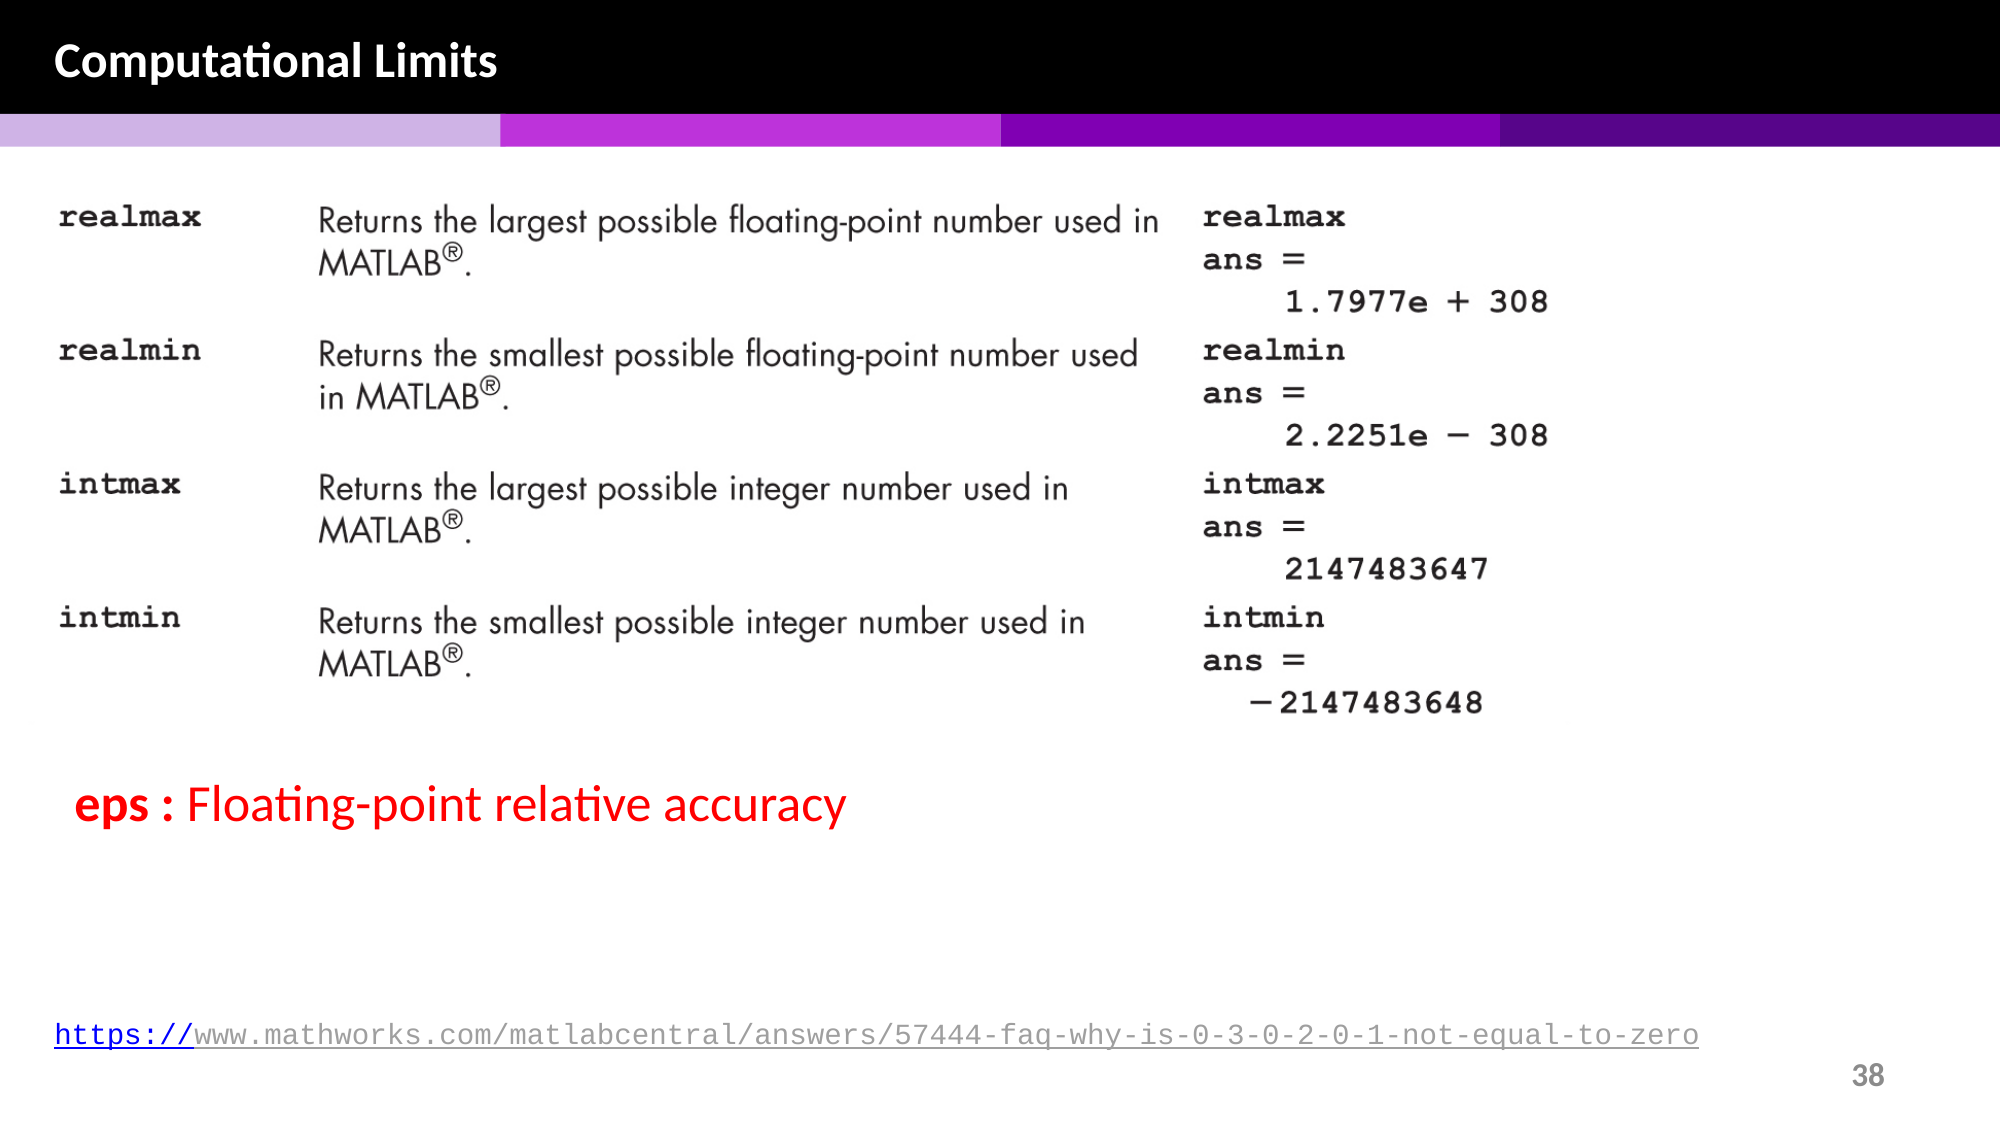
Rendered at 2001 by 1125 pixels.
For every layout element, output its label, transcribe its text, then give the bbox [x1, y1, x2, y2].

list Computational Limits [39, 1, 1964, 114]
text_box https://www.mathworks.com/matlabcentral/answers/57444-faq-why-is-0-3-0-2-0-1-not-equal-to-zero [39, 1007, 1845, 1058]
text_box eps : Floating-point relative accuracy [59, 762, 1928, 943]
picture [27, 200, 1572, 725]
